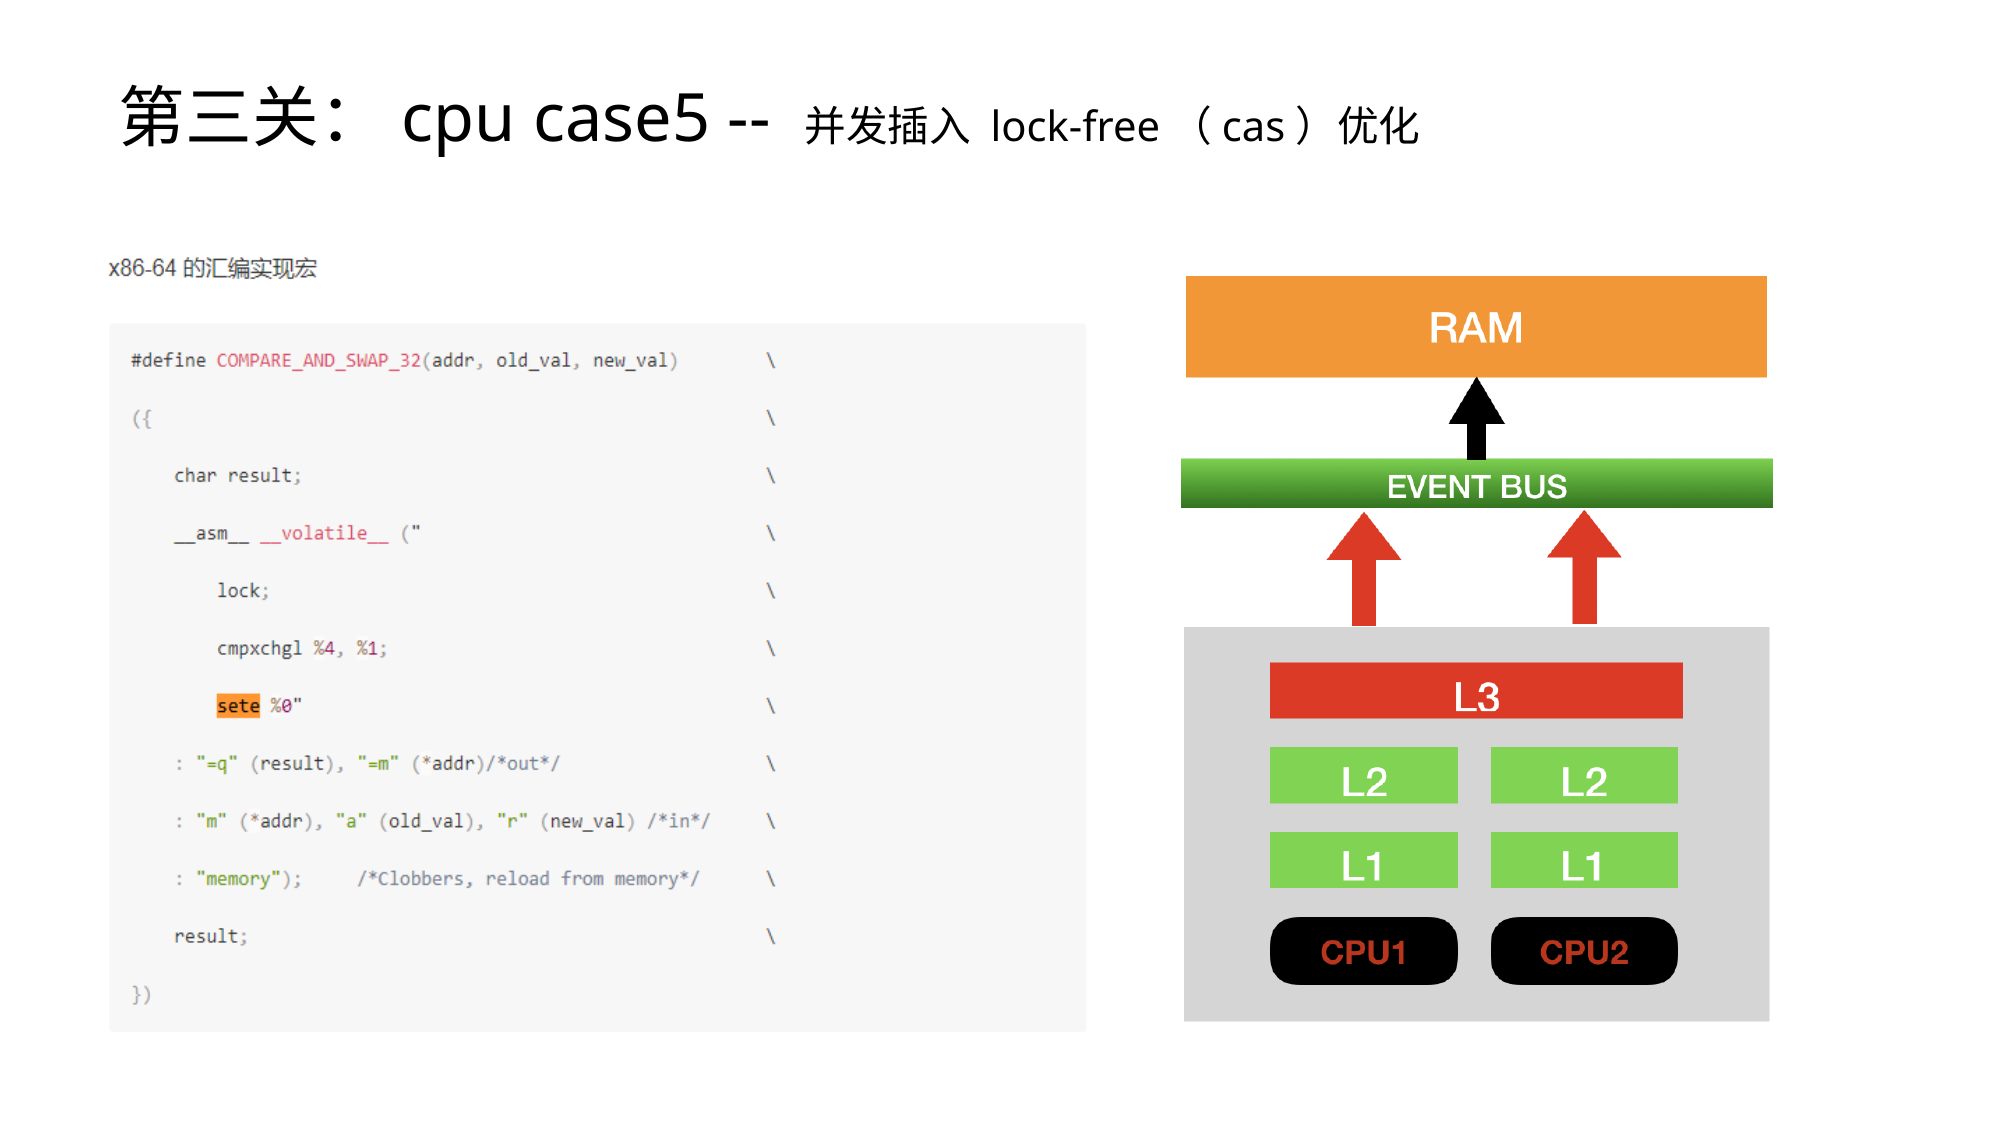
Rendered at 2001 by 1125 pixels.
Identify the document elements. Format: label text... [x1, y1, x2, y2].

picture [1139, 244, 1812, 1060]
picture [90, 233, 1120, 1071]
text_box 第三关：cpu case5 -- 并发插入 lock-free（cas）优化 [104, 67, 1844, 162]
